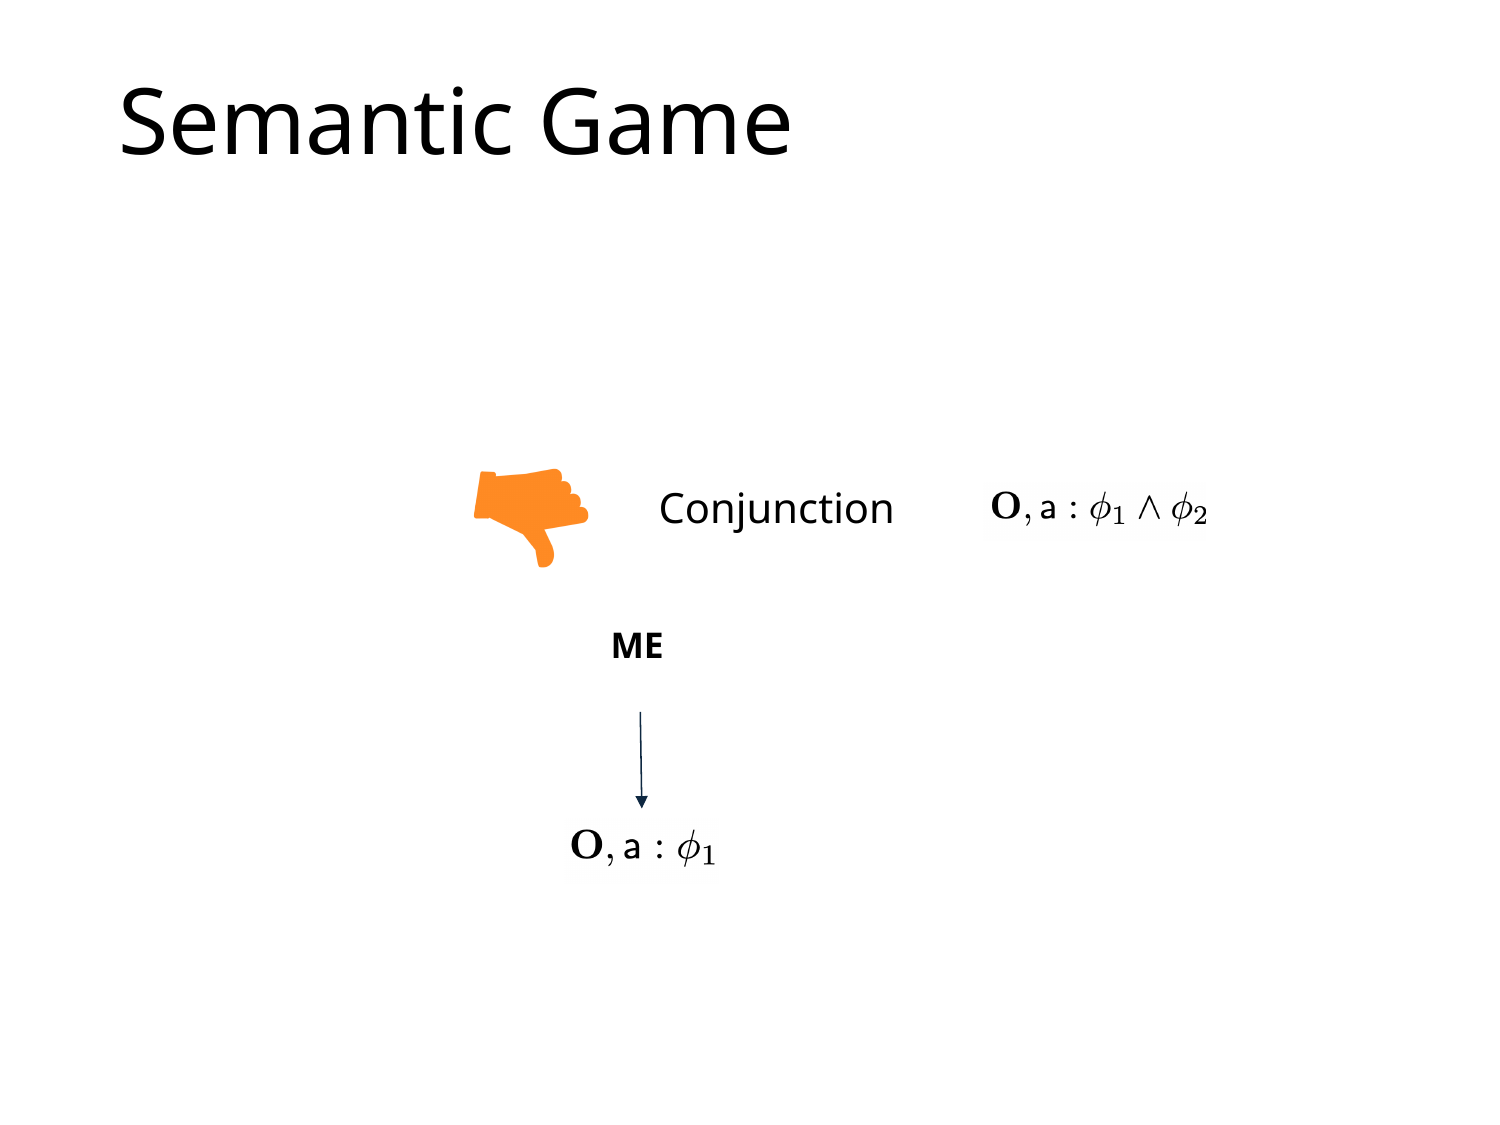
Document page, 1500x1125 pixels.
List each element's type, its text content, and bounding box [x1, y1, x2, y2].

text_box Conjunction [615, 467, 951, 548]
text_box ME [595, 608, 694, 681]
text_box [639, 711, 643, 809]
title Semantic Game [103, 59, 1397, 278]
picture [447, 434, 615, 602]
picture [563, 817, 719, 885]
picture [982, 481, 1206, 542]
